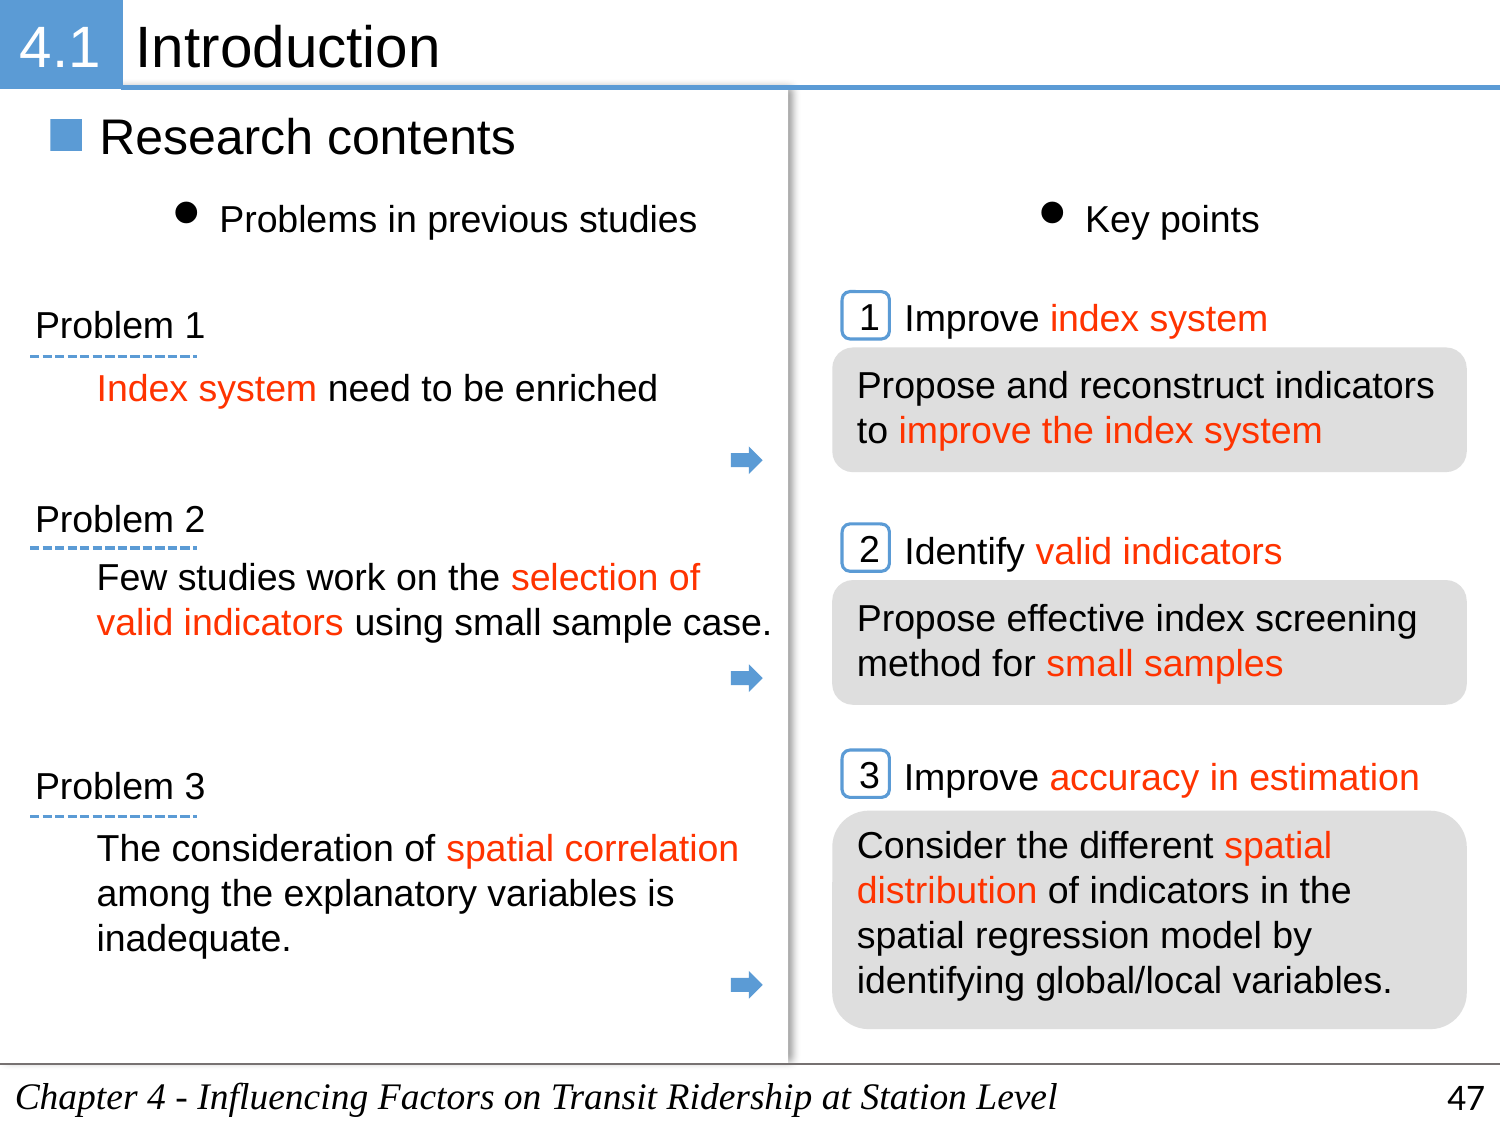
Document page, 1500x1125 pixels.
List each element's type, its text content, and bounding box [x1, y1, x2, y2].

text_box Problem 1 [20, 293, 221, 354]
text_box [0, 87, 789, 1063]
text_box Introduction [121, 1, 1500, 85]
text_box Chapter 4 - Influencing Factors on Transit Ridership at Station Level [0, 1065, 1162, 1125]
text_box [832, 286, 1500, 473]
slide_number 47 [1162, 1065, 1500, 1125]
text_box Key points [1023, 188, 1275, 248]
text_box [832, 519, 1500, 705]
text_box Index system need to be enriched [81, 356, 789, 417]
text_box [729, 661, 765, 695]
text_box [832, 746, 1477, 1030]
text_box Problem 3 [20, 754, 221, 815]
text_box Problems in previous studies [157, 187, 713, 248]
text_box Problem 2 [20, 487, 221, 548]
text_box 4.1 [0, 0, 121, 87]
text_box The consideration of spatial correlation among the explanatory variables is inadequate. [81, 816, 789, 967]
text_box Few studies work on the selection of valid indicators using small sample case. [81, 545, 789, 651]
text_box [50, 96, 534, 173]
text_box [729, 443, 765, 477]
text_box [729, 968, 765, 1002]
